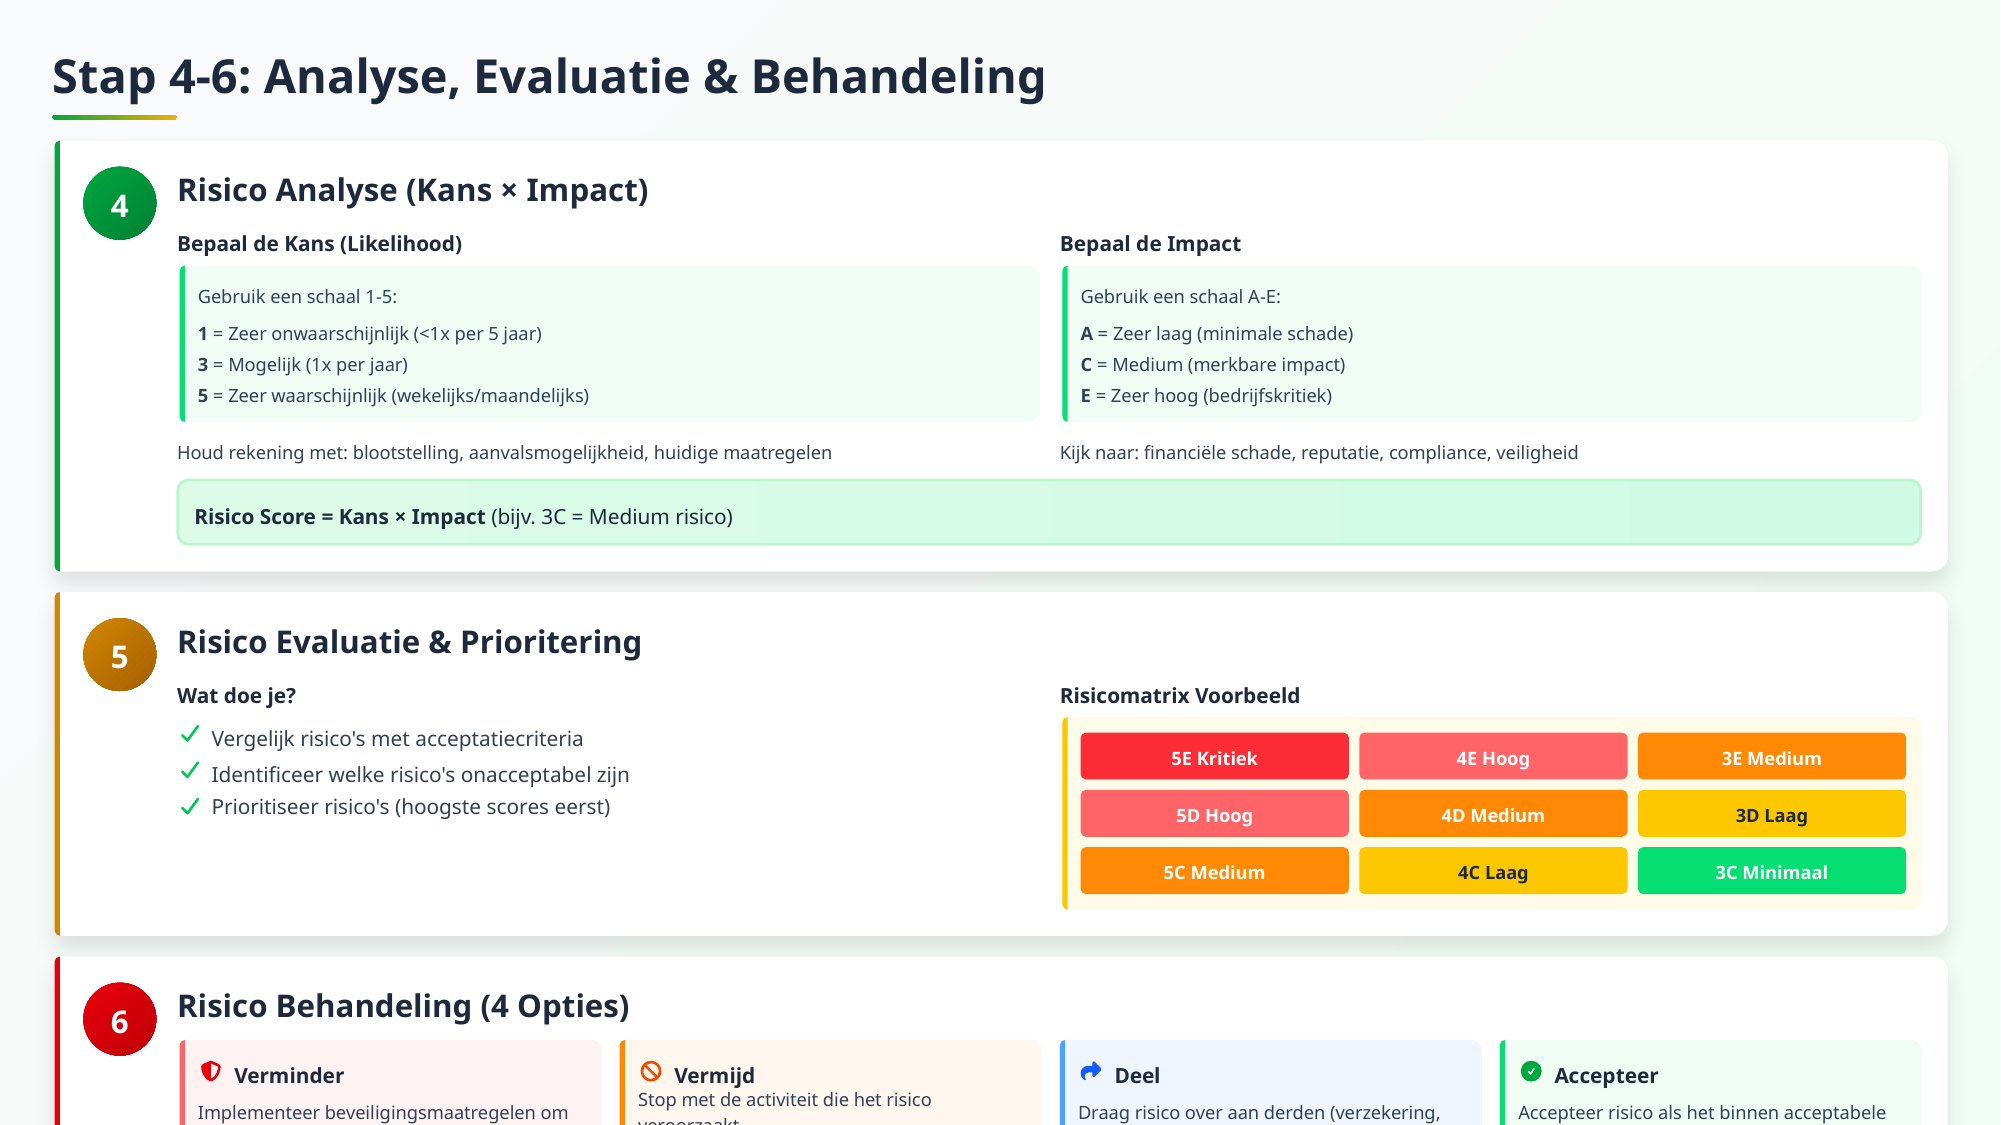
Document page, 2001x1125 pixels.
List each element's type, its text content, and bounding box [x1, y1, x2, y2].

text_box [54, 592, 60, 936]
text_box 3C Minimaal [1633, 847, 1911, 894]
text_box [177, 479, 1921, 545]
text_box Bepaal de Impact [1059, 223, 1933, 256]
text_box 3 = Mogelijk (1x per jaar) [197, 348, 1033, 375]
text_box 5C Medium [1076, 847, 1354, 894]
text_box 4 [75, 166, 164, 240]
text_box [54, 140, 60, 572]
text_box [1059, 1039, 1066, 1125]
text_box Stap 4-6: Analyse, Evaluatie & Behandeling [52, 52, 1972, 105]
text_box [185, 1039, 602, 1125]
text_box Vermijd [674, 1055, 762, 1087]
text_box Implementeer beveiligingsmaatregelen om kans of impact te verlagen [197, 1097, 595, 1125]
text_box 5E Kritiek [1076, 732, 1354, 780]
text_box 3D Laag [1633, 789, 1911, 837]
text_box [181, 761, 199, 779]
text_box Houd rekening met: blootstelling, aanvalsmogelijkheid, huidige maatregelen [177, 437, 1049, 464]
text_box 5 = Zeer waarschijnlijk (wekelijks/maandelijks) [197, 380, 1033, 407]
text_box [1068, 265, 1922, 422]
text_box [1520, 1060, 1542, 1082]
text_box Identificeer welke risico's onacceptabel zijn [211, 753, 873, 789]
text_box [179, 1039, 185, 1125]
text_box [52, 114, 178, 120]
text_box Kijk naar: financiële schade, reputatie, compliance, veiligheid [1059, 437, 1931, 464]
text_box Risico Analyse (Kans × Impact) [177, 166, 1938, 209]
text_box [1499, 1039, 1506, 1125]
text_box [60, 140, 1948, 572]
text_box [179, 265, 185, 422]
text_box Risico Behandeling (4 Opties) [177, 982, 1938, 1025]
text_box [1066, 1039, 1482, 1125]
text_box 1 = Zeer onwaarschijnlijk (<1x per 5 jaar) [197, 317, 1033, 344]
text_box [181, 797, 199, 815]
text_box 4D Medium [1354, 789, 1633, 837]
text_box Prioritiseer risico's (hoogste scores eerst) [211, 789, 764, 816]
text_box Bepaal de Kans (Likelihood) [177, 223, 1050, 256]
text_box Risico Score = Kans × Impact (bijv. 3C = Medium risico) [194, 496, 1915, 528]
text_box Gebruik een schaal A-E: [1080, 281, 1916, 308]
text_box [54, 956, 60, 1125]
text_box [625, 1039, 1042, 1125]
text_box 3E Medium [1633, 732, 1911, 780]
text_box 5D Hoog [1076, 789, 1354, 837]
text_box [1080, 1061, 1102, 1081]
text_box Risico Evaluatie & Prioritering [177, 618, 1938, 660]
text_box [640, 1060, 662, 1082]
text_box 6 [75, 982, 164, 1056]
text_box Accepteer [1554, 1055, 1666, 1087]
text_box [181, 725, 199, 742]
text_box C = Medium (merkbare impact) [1080, 348, 1916, 375]
text_box E = Zeer hoog (bedrijfskritiek) [1080, 380, 1916, 407]
text_box [0, 0, 2000, 1125]
text_box 4C Laag [1354, 847, 1633, 894]
text_box Stop met de activiteit die het risico veroorzaakt [638, 1097, 1036, 1124]
text_box 5 [75, 618, 164, 691]
text_box Wat doe je? [177, 675, 1050, 707]
text_box Verminder [234, 1055, 348, 1087]
text_box [1068, 716, 1922, 910]
text_box Vergelijk risico's met acceptatiecriteria [211, 716, 739, 752]
text_box Draag risico over aan derden (verzekering, outsourcing) [1078, 1097, 1476, 1125]
text_box Gebruik een schaal 1-5: [197, 281, 1033, 308]
text_box Risicomatrix Voorbeeld [1059, 675, 1933, 707]
text_box Accepteer risico als het binnen acceptabele grenzen valt [1518, 1097, 1916, 1125]
text_box [1506, 1039, 1922, 1125]
text_box [1062, 265, 1068, 422]
text_box [60, 956, 1948, 1125]
text_box [60, 592, 1948, 936]
text_box [1062, 716, 1068, 910]
text_box A = Zeer laag (minimale schade) [1080, 317, 1916, 344]
text_box Deel [1114, 1055, 1170, 1087]
text_box [619, 1039, 625, 1125]
text_box 4E Hoog [1354, 732, 1633, 780]
text_box [201, 1060, 221, 1082]
text_box [185, 265, 1040, 422]
